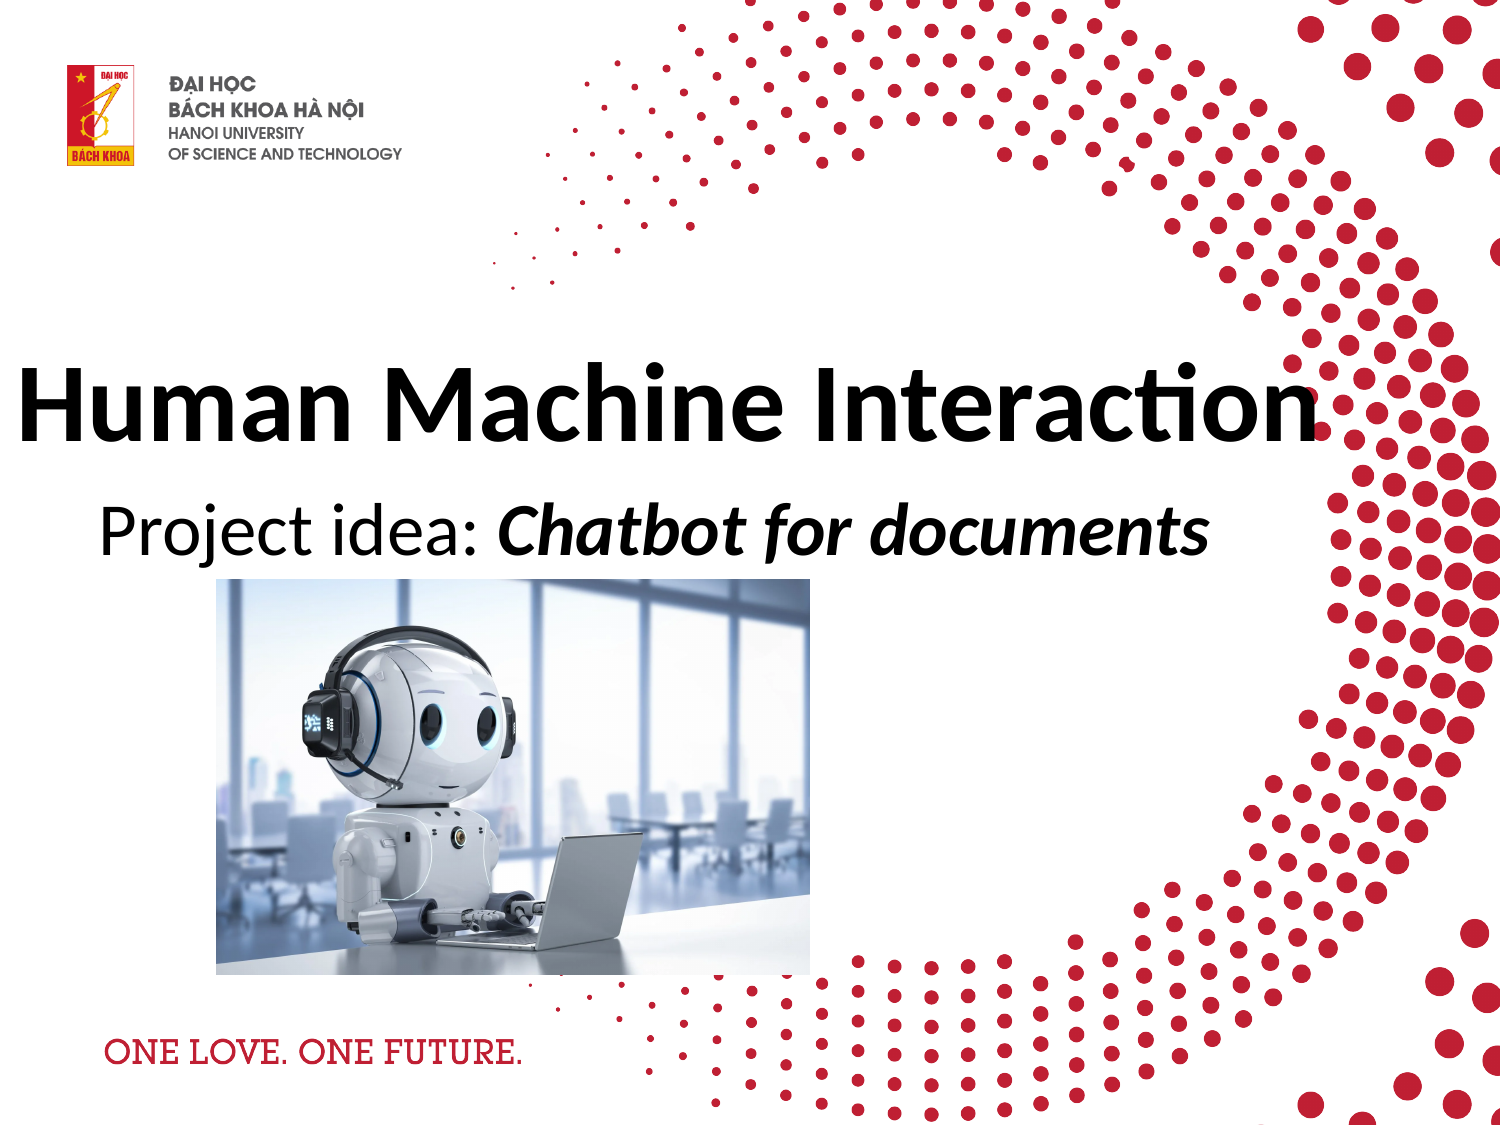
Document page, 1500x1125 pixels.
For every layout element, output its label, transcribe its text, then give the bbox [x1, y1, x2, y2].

text_box Project idea: Chatbot for documents [83, 473, 1336, 578]
text_box Human Machine Interaction [1, 321, 1360, 472]
picture [0, 0, 1500, 1125]
